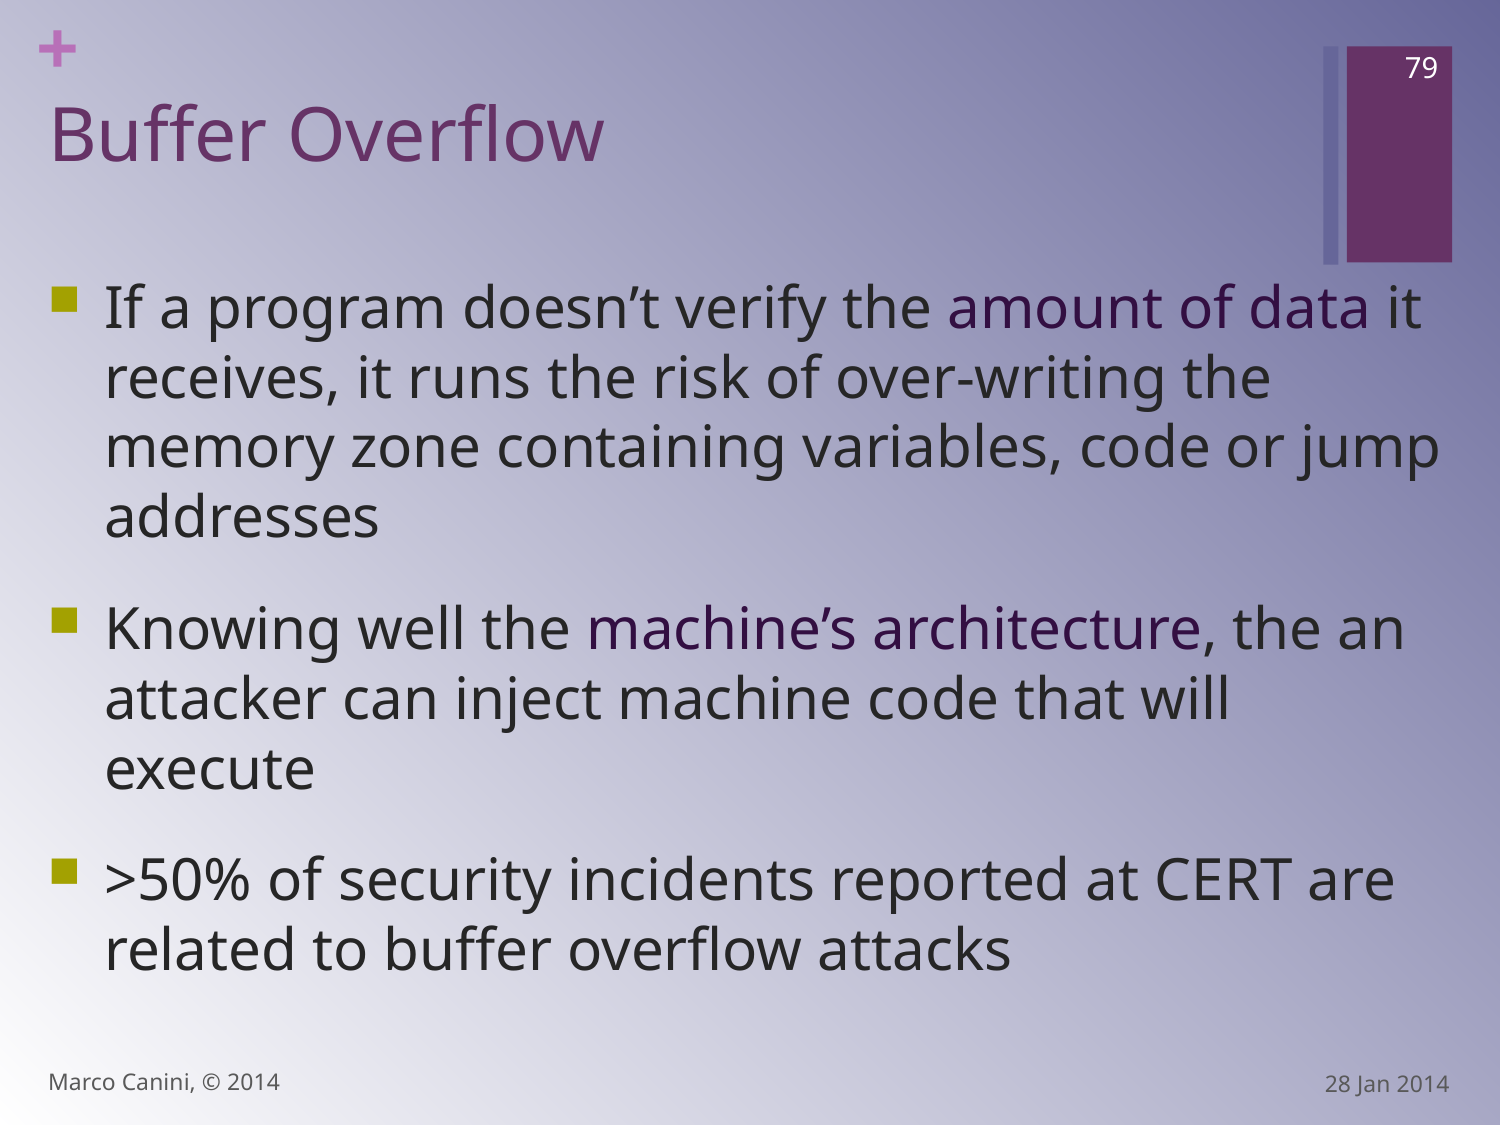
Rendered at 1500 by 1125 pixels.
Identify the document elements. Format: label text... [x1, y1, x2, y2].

footer Marco Canini, © 2014 [33, 1054, 1038, 1114]
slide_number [1114, 1053, 1465, 1114]
slide_number 79 [1362, 39, 1454, 100]
title Buffer Overflow [33, 79, 1322, 262]
list If a program doesn’t verify the amount of data it receives, it runs the risk of over-writing the memory zone containing variables, code or jump addresses Knowing well the machine’s architecture, the an attacker can inject machine code that will execute >50% of security incidents reported at CERT are related to buffer overflow attacks [33, 262, 1465, 1054]
